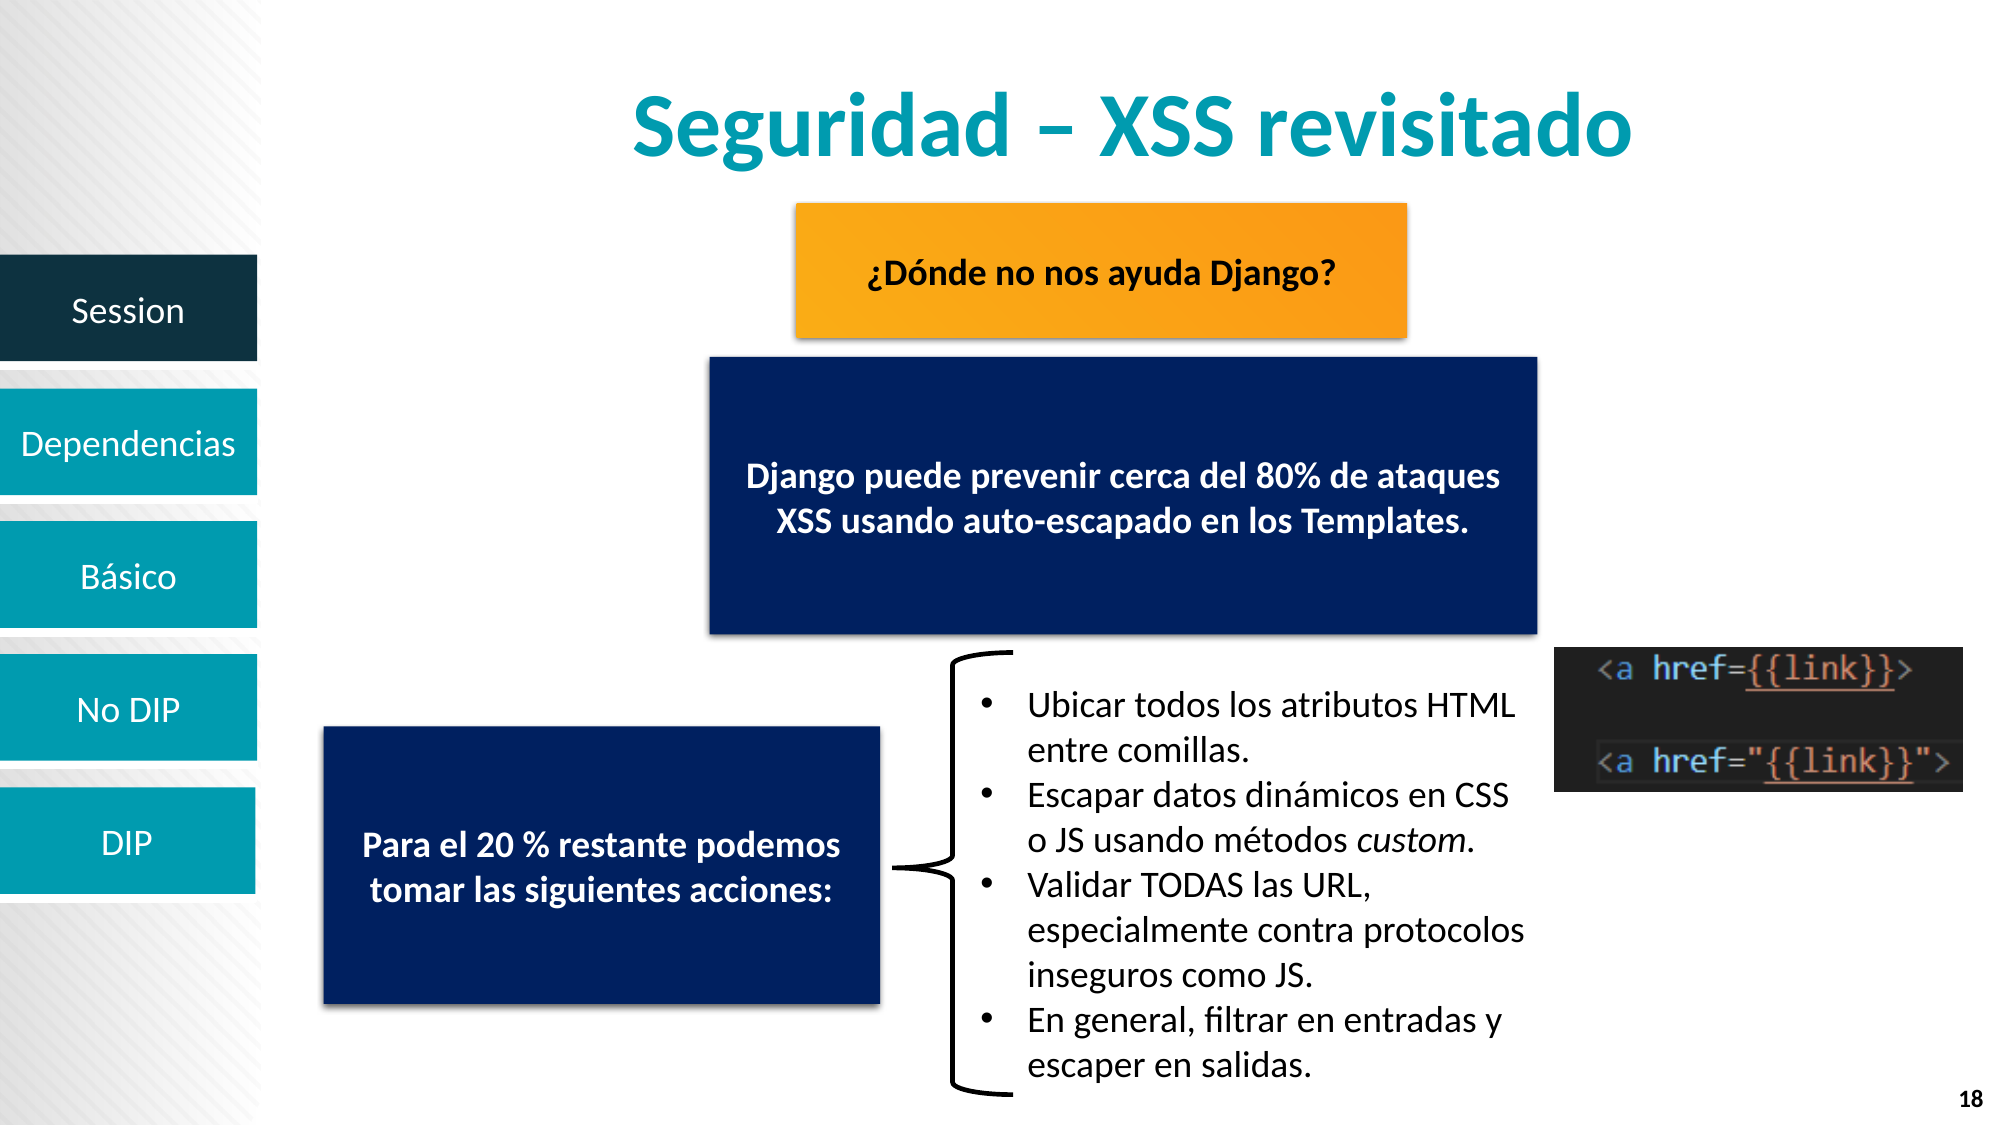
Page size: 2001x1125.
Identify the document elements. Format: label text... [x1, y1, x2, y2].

title Seguridad – XSS revisitado [340, 36, 1927, 204]
slide_number 18 [1921, 1072, 2000, 1124]
text_box ¿Dónde no nos ayuda Django? [796, 203, 1408, 338]
text_box Django puede prevenir cerca del 80% de ataques XSS usando auto-escapado en los Templates. [709, 356, 1538, 635]
picture [1554, 647, 1963, 793]
text_box Para el 20 % restante podemos tomar las siguientes acciones: [323, 726, 881, 1004]
text_box Ubicar todos los atributos HTML entre comillas. Escapar datos dinámicos en CSS o JS usando métodos custom. Validar TODAS las URL, especialmente contra protocolos inseguros como JS. En general, filtrar en entradas y escaper en salidas. [965, 672, 1548, 1093]
text_box [892, 651, 1014, 1091]
